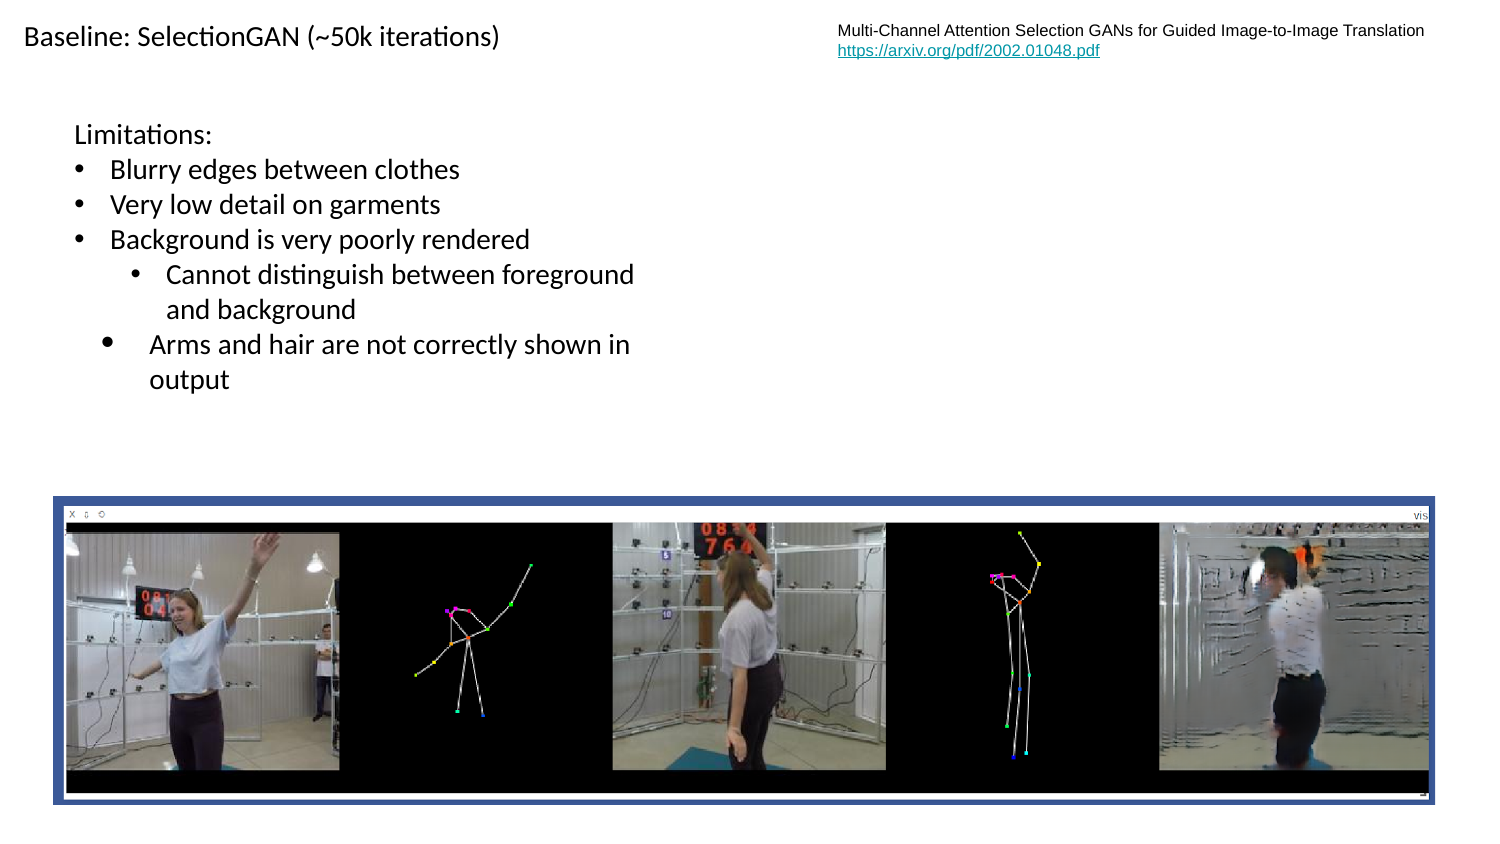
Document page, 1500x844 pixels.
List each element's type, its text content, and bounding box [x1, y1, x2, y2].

text_box Baseline: SelectionGAN (~50k iterations) [12, 11, 1245, 58]
text_box Multi-Channel Attention Selection GANs for Guided Image-to-Image Translation https://arxiv.org/pdf/2002.01048.pdf [826, 13, 1465, 65]
text_box Limitations: Blurry edges between clothes Very low detail on garments Background is very poorly rendered Cannot distinguish between foreground and background Arms and hair are not correctly shown in output [63, 109, 661, 436]
picture [52, 495, 1436, 805]
